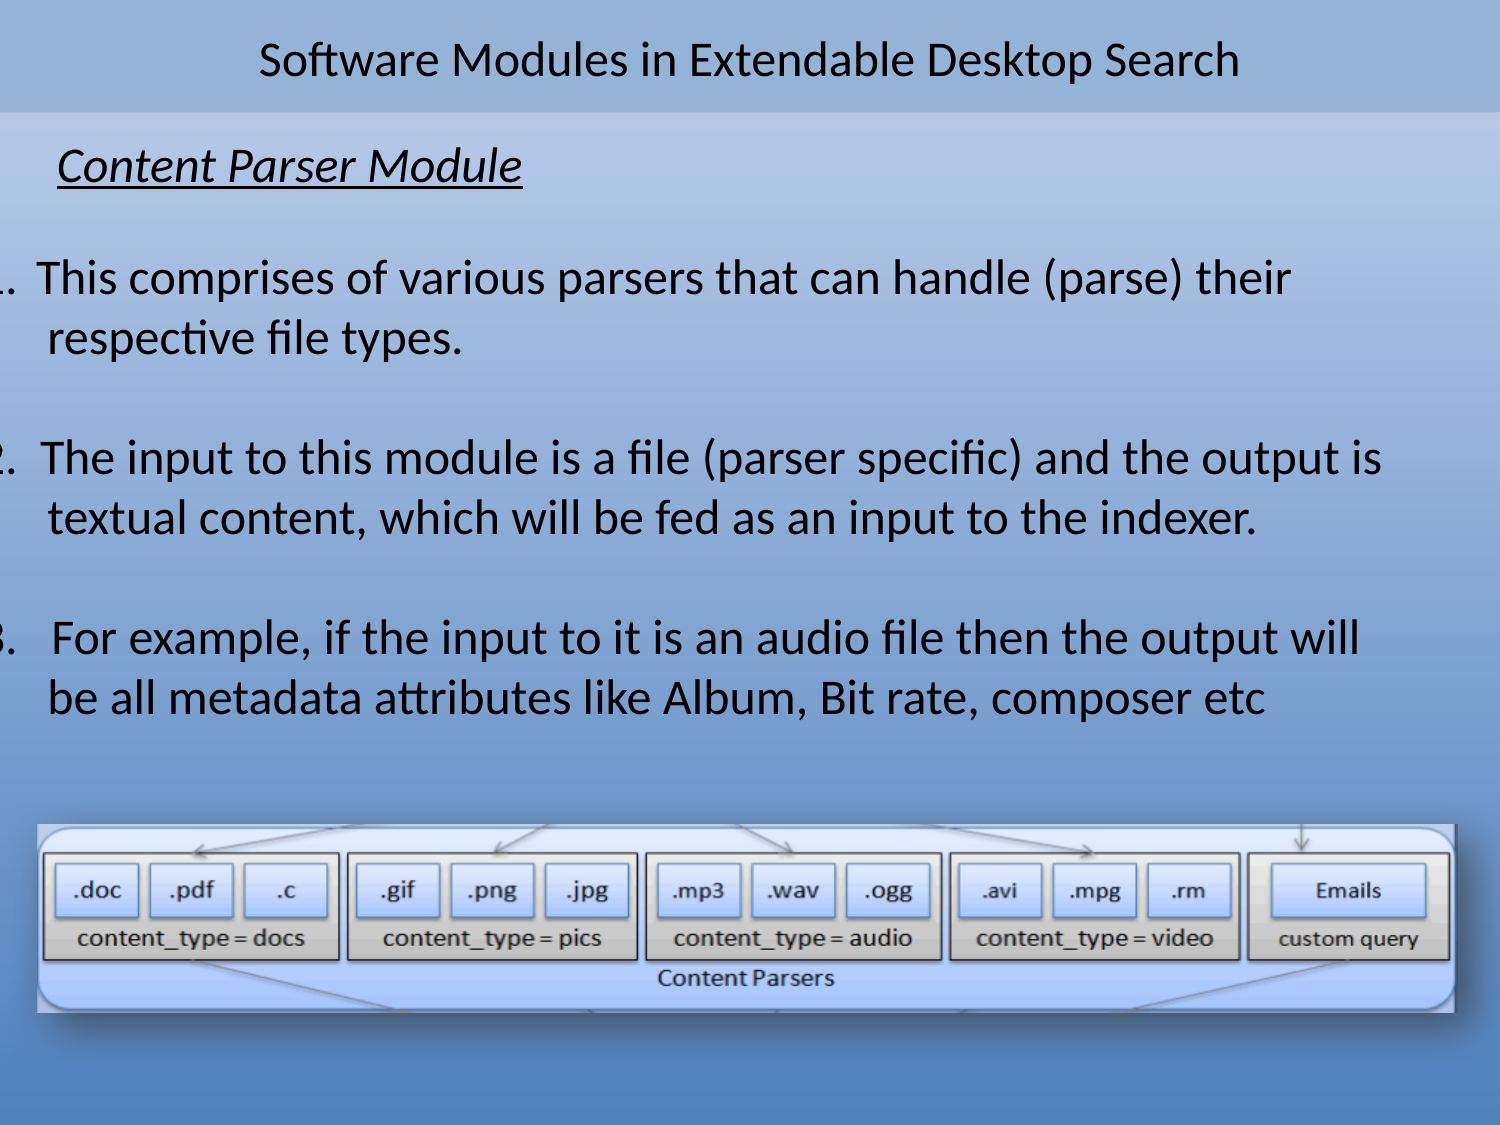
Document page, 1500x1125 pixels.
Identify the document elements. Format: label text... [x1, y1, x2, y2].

text_box Content Parser Module [42, 124, 538, 200]
picture [37, 824, 1458, 1013]
title Software Modules in Extendable Desktop Search [0, 0, 1500, 113]
text_box This comprises of various parsers that can handle (parse) their respective file types. 2. The input to this module is a file (parser specific) and the output is textual content, which will be fed as an input to the indexer. 3. For example, if the input to it is an audio file then the output will be all metadata attributes like Album, Bit rate, composer etc [0, 237, 1500, 733]
